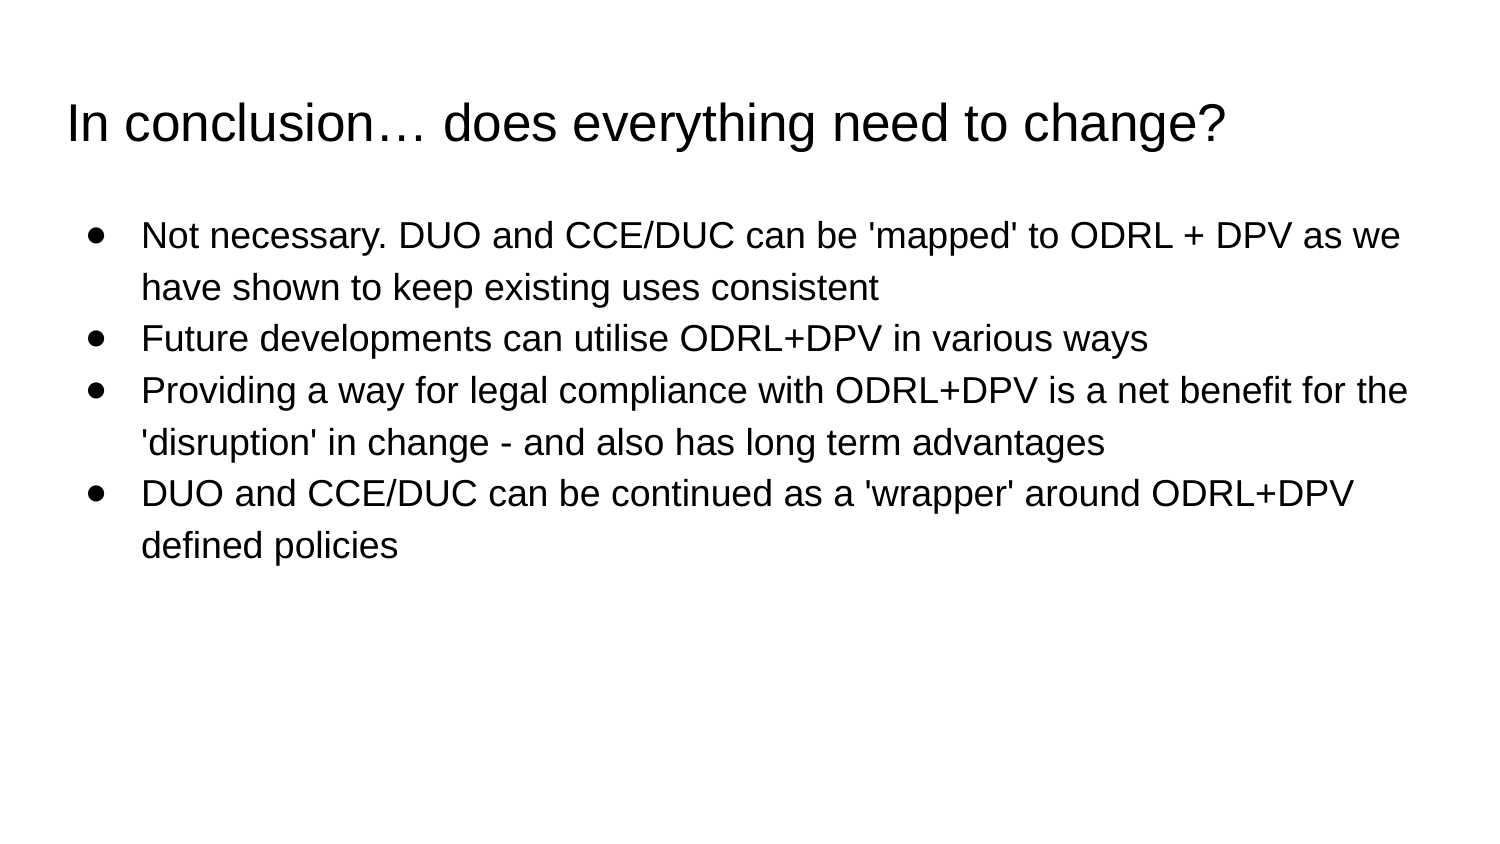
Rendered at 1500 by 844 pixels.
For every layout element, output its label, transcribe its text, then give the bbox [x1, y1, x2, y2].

title In conclusion… does everything need to change? [51, 72, 1449, 167]
list Not necessary. DUO and CCE/DUC can be 'mapped' to ODRL + DPV as we have shown to keep existing uses consistent Future developments can utilise ODRL+DPV in various ways Providing a way for legal compliance with ODRL+DPV is a net benefit for the 'disruption' in change - and also has long term advantages DUO and CCE/DUC can be continued as a 'wrapper' around ODRL+DPV defined policies [51, 189, 1449, 750]
